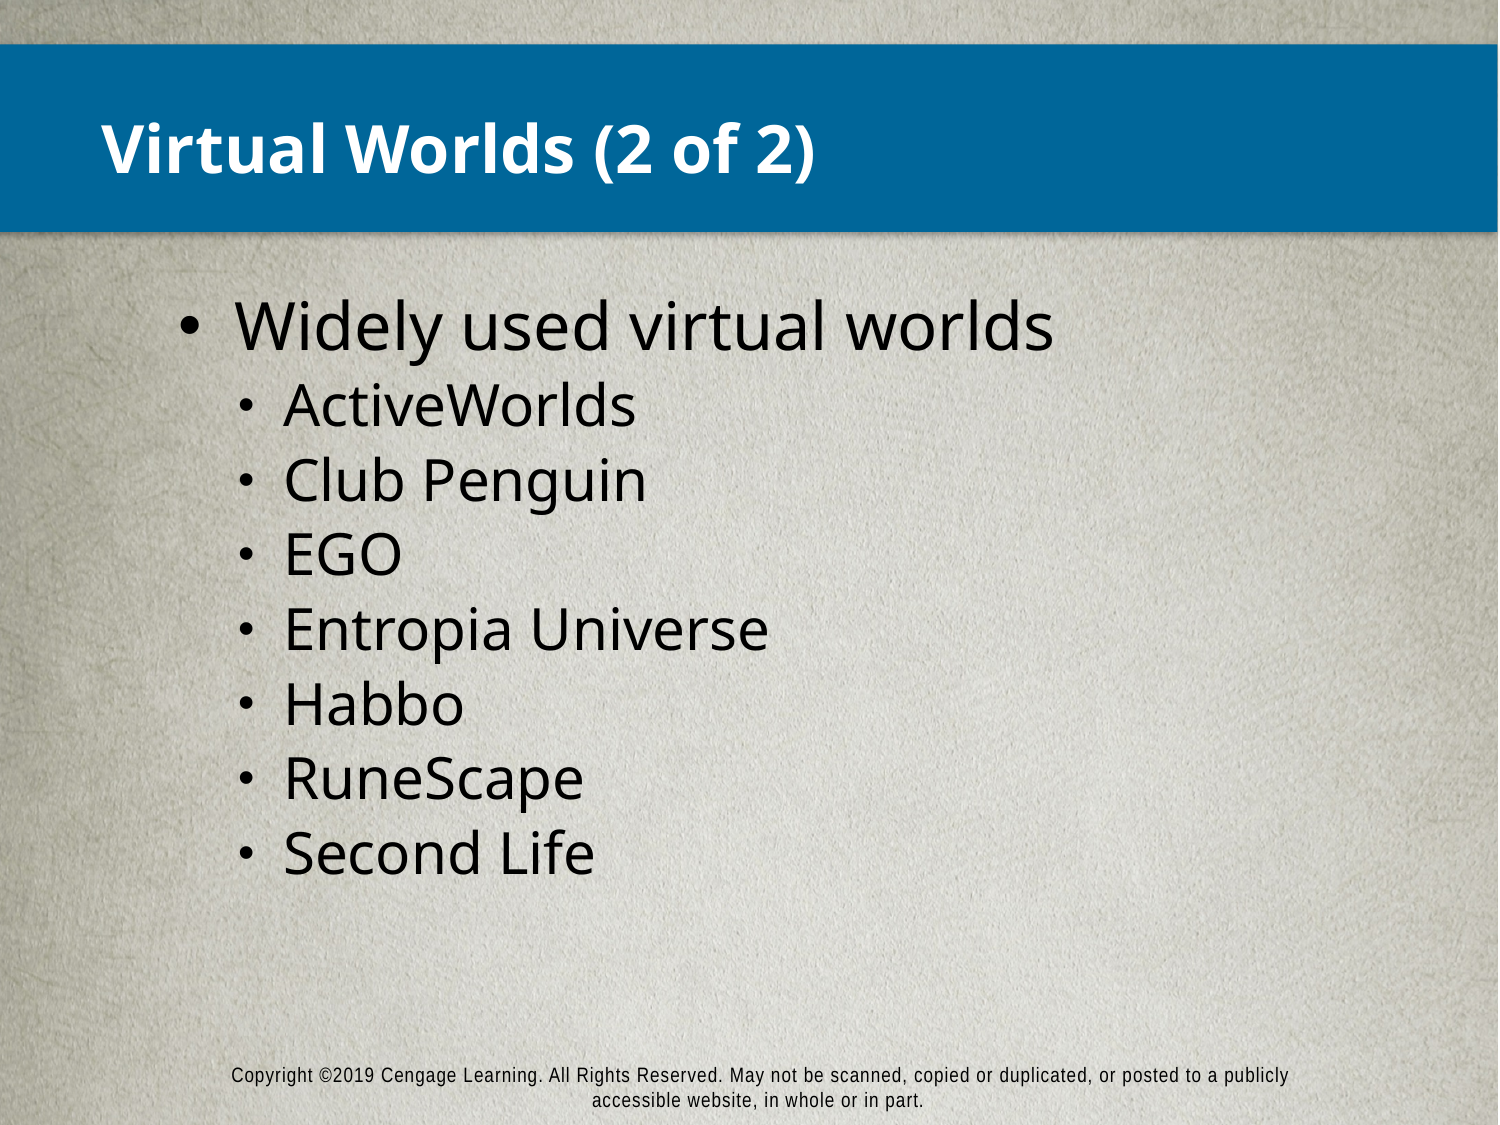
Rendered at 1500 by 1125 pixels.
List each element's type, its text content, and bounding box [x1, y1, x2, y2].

list Widely used virtual worlds ActiveWorlds Club Penguin EGO Entropia Universe Habbo RuneScape Second Life [163, 285, 1447, 945]
picture [0, 0, 1498, 44]
picture [0, 233, 1498, 1123]
title Virtual Worlds (2 of 2) [86, 75, 1437, 220]
